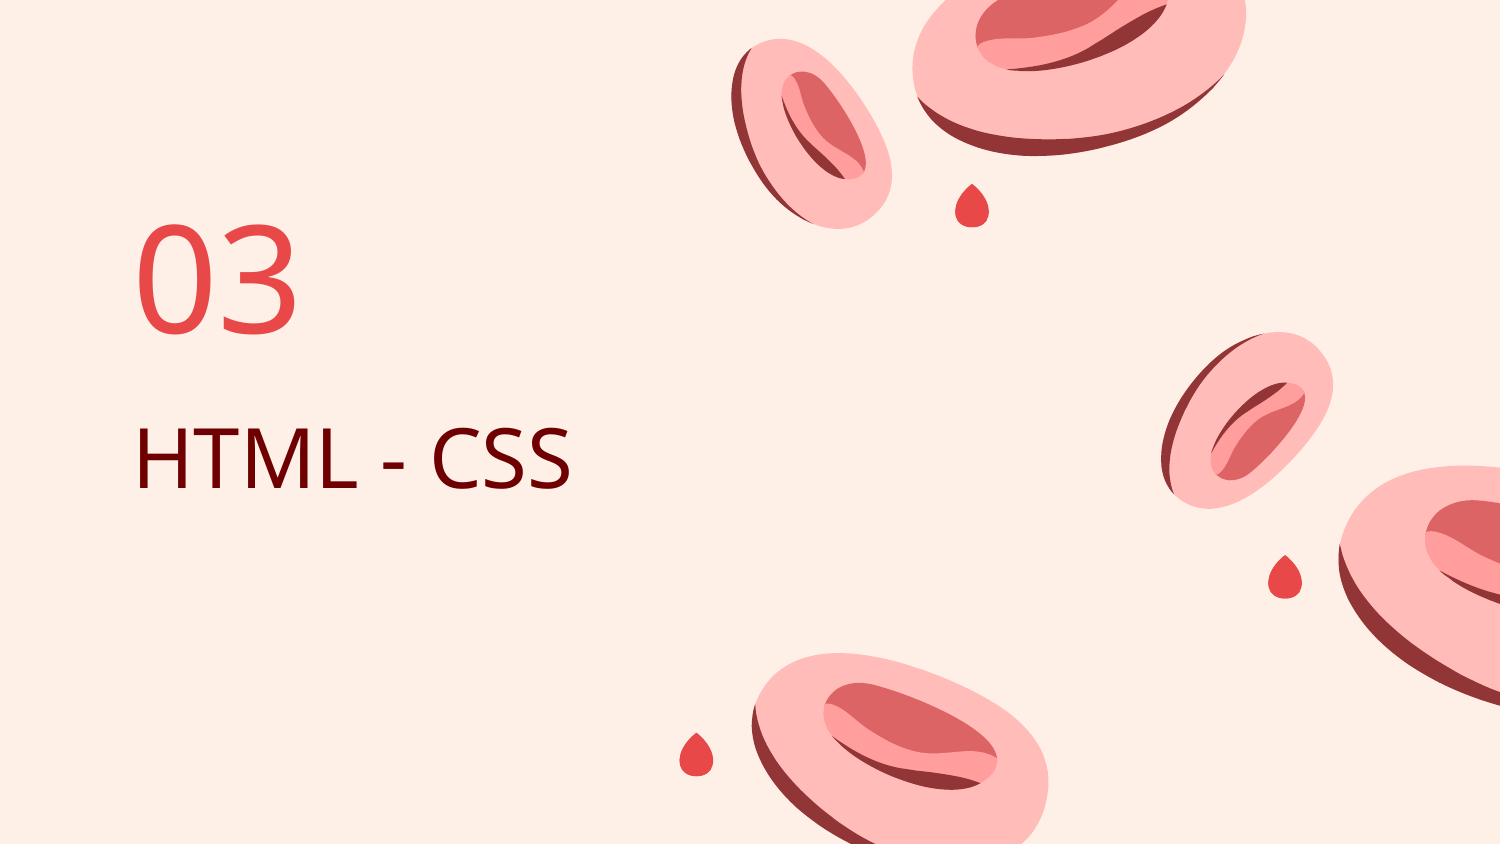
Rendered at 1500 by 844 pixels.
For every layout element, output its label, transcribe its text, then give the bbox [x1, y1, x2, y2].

title 03 [116, 168, 430, 372]
title HTML - CSS [116, 386, 1146, 525]
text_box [1155, 336, 1339, 504]
